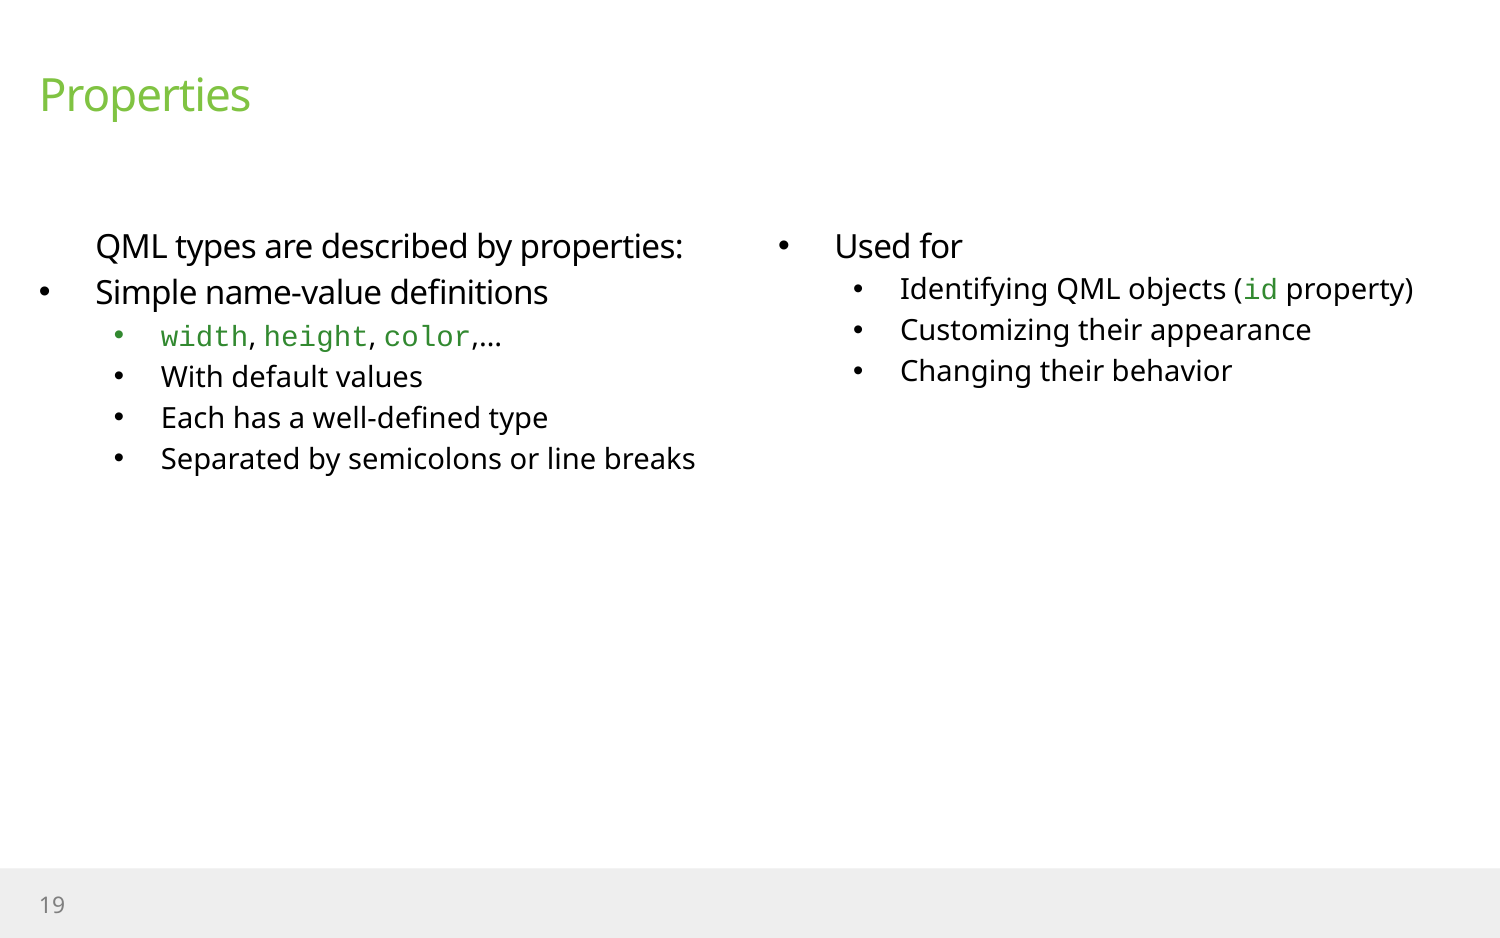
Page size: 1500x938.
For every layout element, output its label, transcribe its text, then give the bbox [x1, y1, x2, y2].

title Properties [39, 66, 1052, 196]
list QML types are described by properties: Simple name-value definitions width, height, color,… With default values Each has a well-defined type Separated by semicolons or line breaks [39, 224, 732, 785]
list Used for Identifying QML objects (id property) Customizing their appearance Changing their behavior [778, 224, 1471, 742]
slide_number 19 [39, 892, 410, 921]
